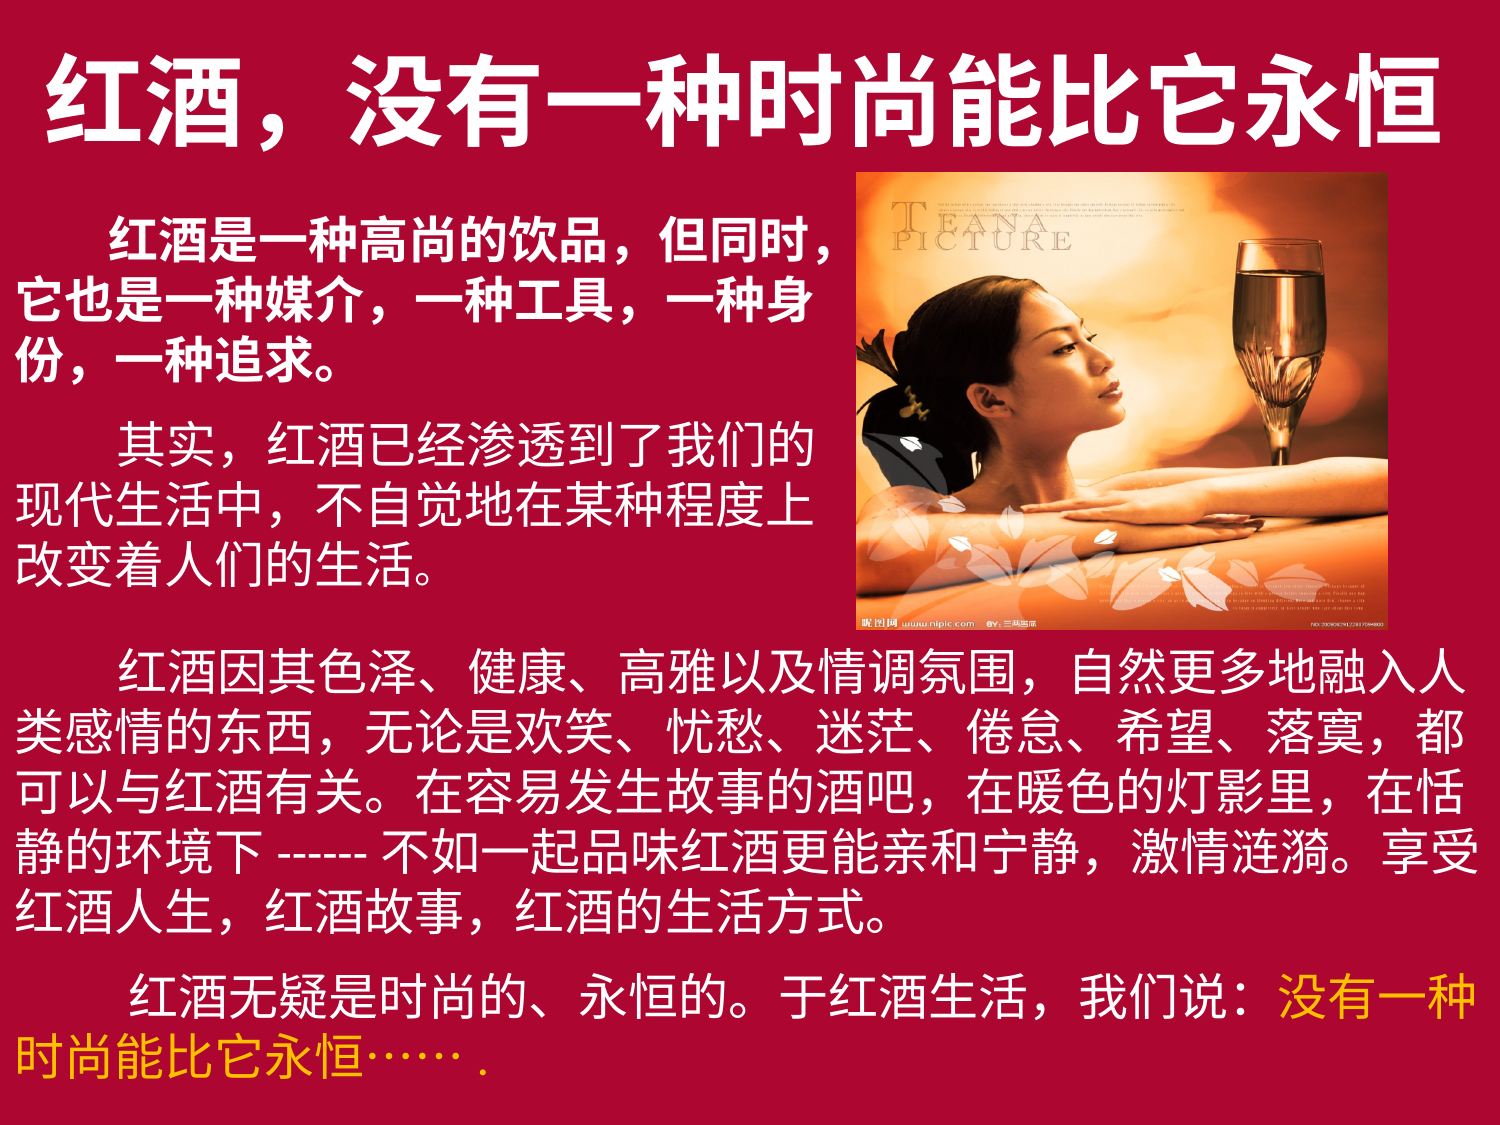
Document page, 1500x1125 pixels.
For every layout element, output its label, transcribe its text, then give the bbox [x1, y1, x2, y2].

text_box 红酒，没有一种时尚能比它永恒 [29, 31, 1500, 166]
text_box 红酒是一种高尚的饮品，但同时，它也是一种媒介，一种工具，一种身份，一种追求。 其实，红酒已经渗透到了我们的现代生活中，不自觉地在某种程度上改变着人们的生活。 [0, 200, 850, 601]
picture [856, 172, 1389, 630]
text_box 红酒因其色泽、健康、高雅以及情调氛围，自然更多地融入人类感情的东西，无论是欢笑、忧愁、迷茫、倦怠、希望、落寞，都可以与红酒有关。在容易发生故事的酒吧，在暖色的灯影里，在恬静的环境下------不如一起品味红酒更能亲和宁静，激情涟漪。享受红酒人生，红酒故事，红酒的生活方式。 红酒无疑是时尚的、永恒的。于红酒生活，我们说：没有一种时尚能比它永恒……. [0, 633, 1500, 1094]
